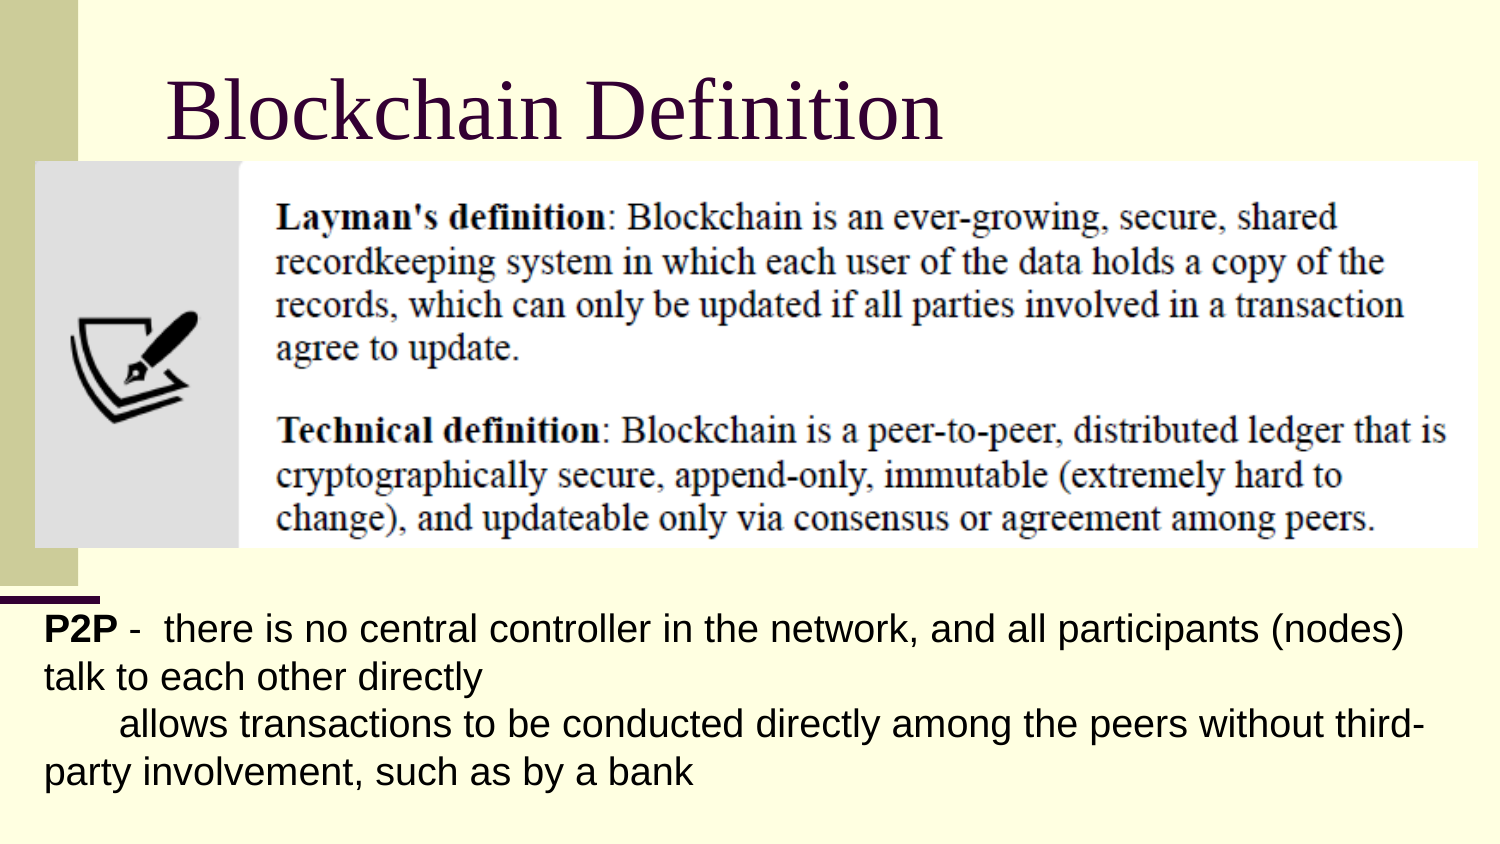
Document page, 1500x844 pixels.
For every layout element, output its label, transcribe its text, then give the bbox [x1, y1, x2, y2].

title Blockchain Definition [150, 34, 1425, 160]
text_box P2P - there is no central controller in the network, and all participants (nodes) talk to each other directly allows transactions to be conducted directly among the peers without third-party involvement, such as by a bank [28, 588, 1472, 809]
picture [35, 161, 1478, 548]
